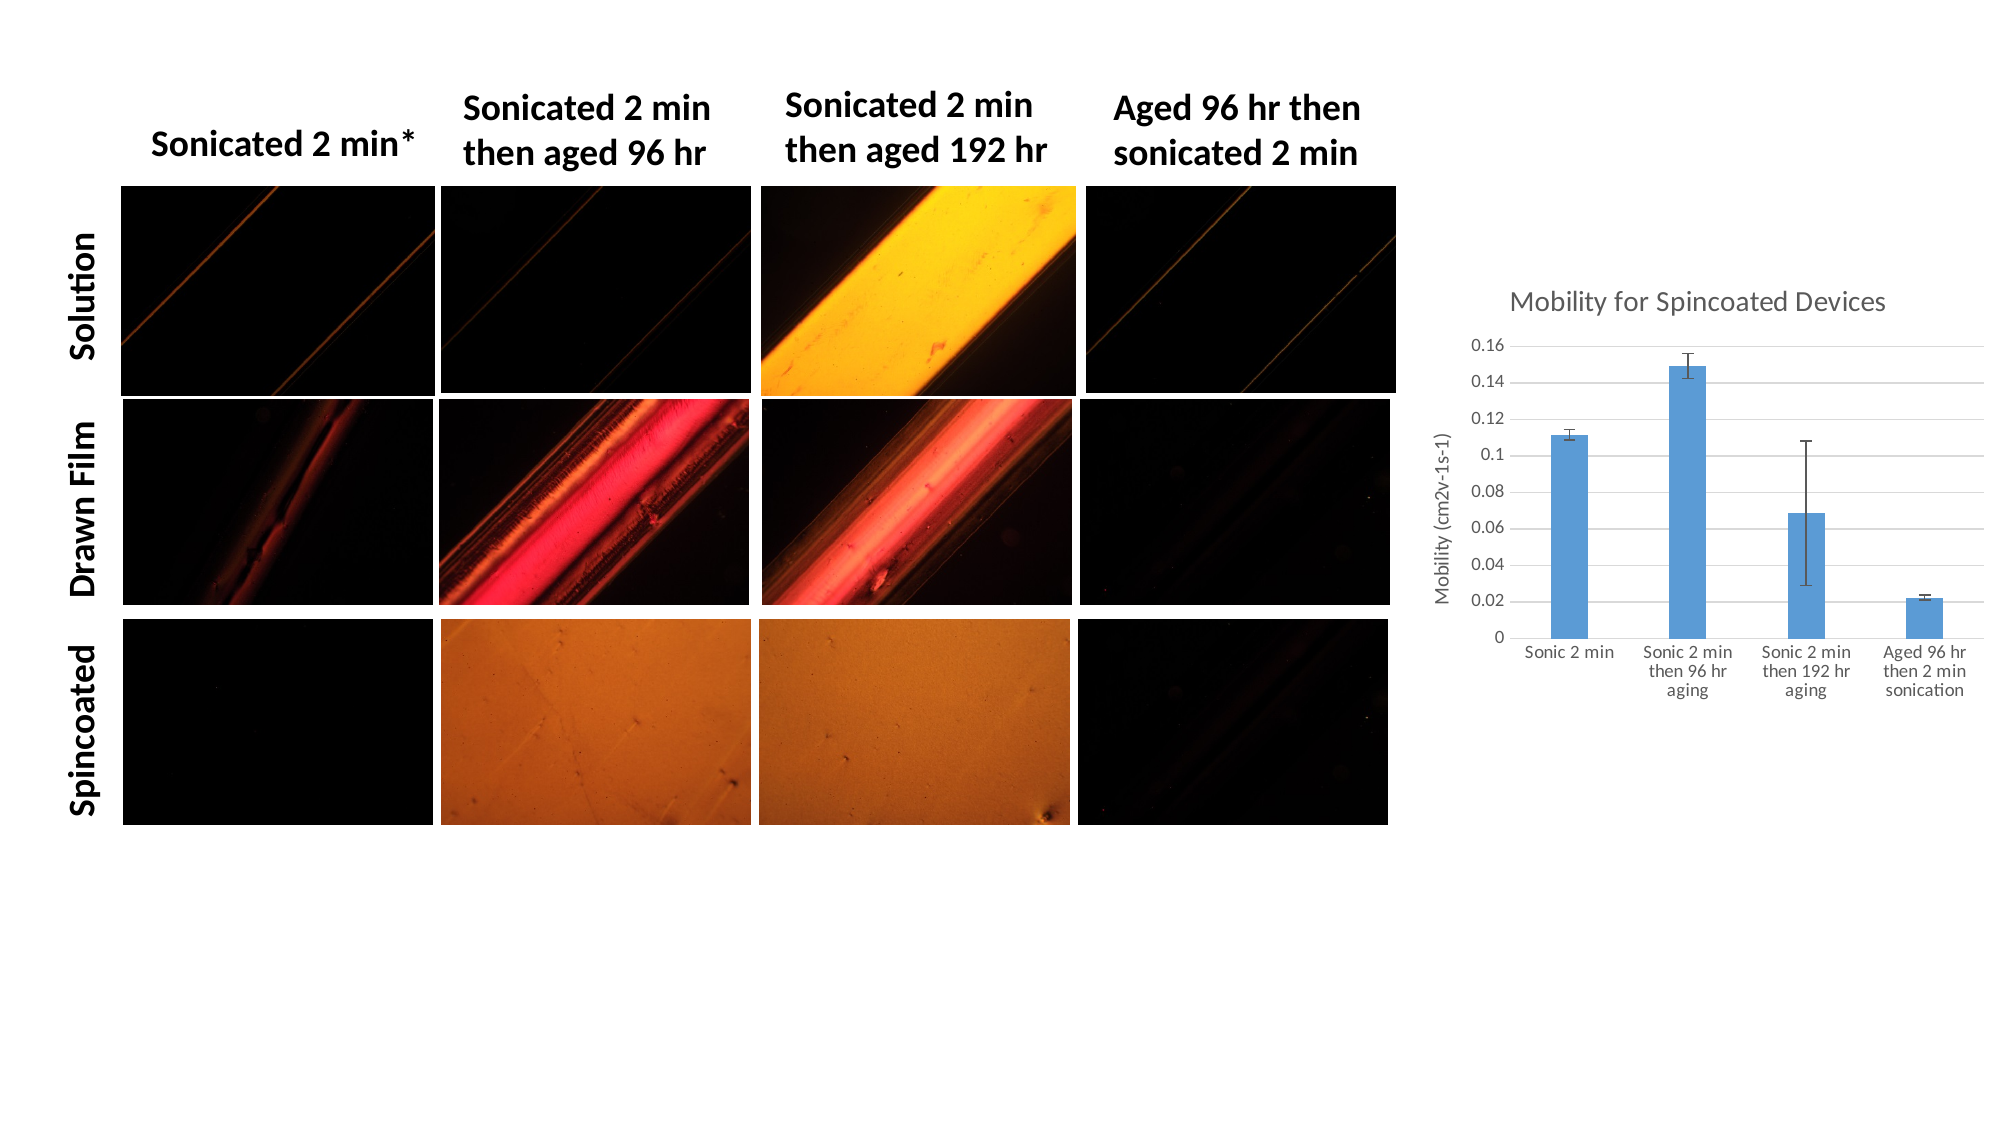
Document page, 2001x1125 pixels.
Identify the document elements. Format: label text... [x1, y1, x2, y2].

picture [121, 186, 435, 396]
picture [441, 618, 751, 825]
text_box Drawn Film [49, 406, 110, 614]
picture [441, 186, 751, 393]
picture [439, 399, 749, 605]
picture [762, 399, 1072, 605]
picture [1080, 399, 1390, 605]
text_box Spincoated [49, 629, 110, 832]
picture [1085, 186, 1396, 393]
text_box Solution [49, 217, 110, 377]
text_box Sonicated 2 min* [136, 111, 434, 172]
text_box Sonicated 2 min then aged 192 hr [770, 72, 1072, 178]
picture [761, 186, 1076, 396]
text_box Sonicated 2 min then aged 96 hr [448, 75, 750, 181]
picture [759, 618, 1070, 825]
chart [1400, 264, 1996, 710]
picture [123, 399, 433, 605]
text_box Aged 96 hr then sonicated 2 min [1098, 75, 1401, 181]
picture [1078, 618, 1388, 825]
picture [123, 618, 433, 825]
